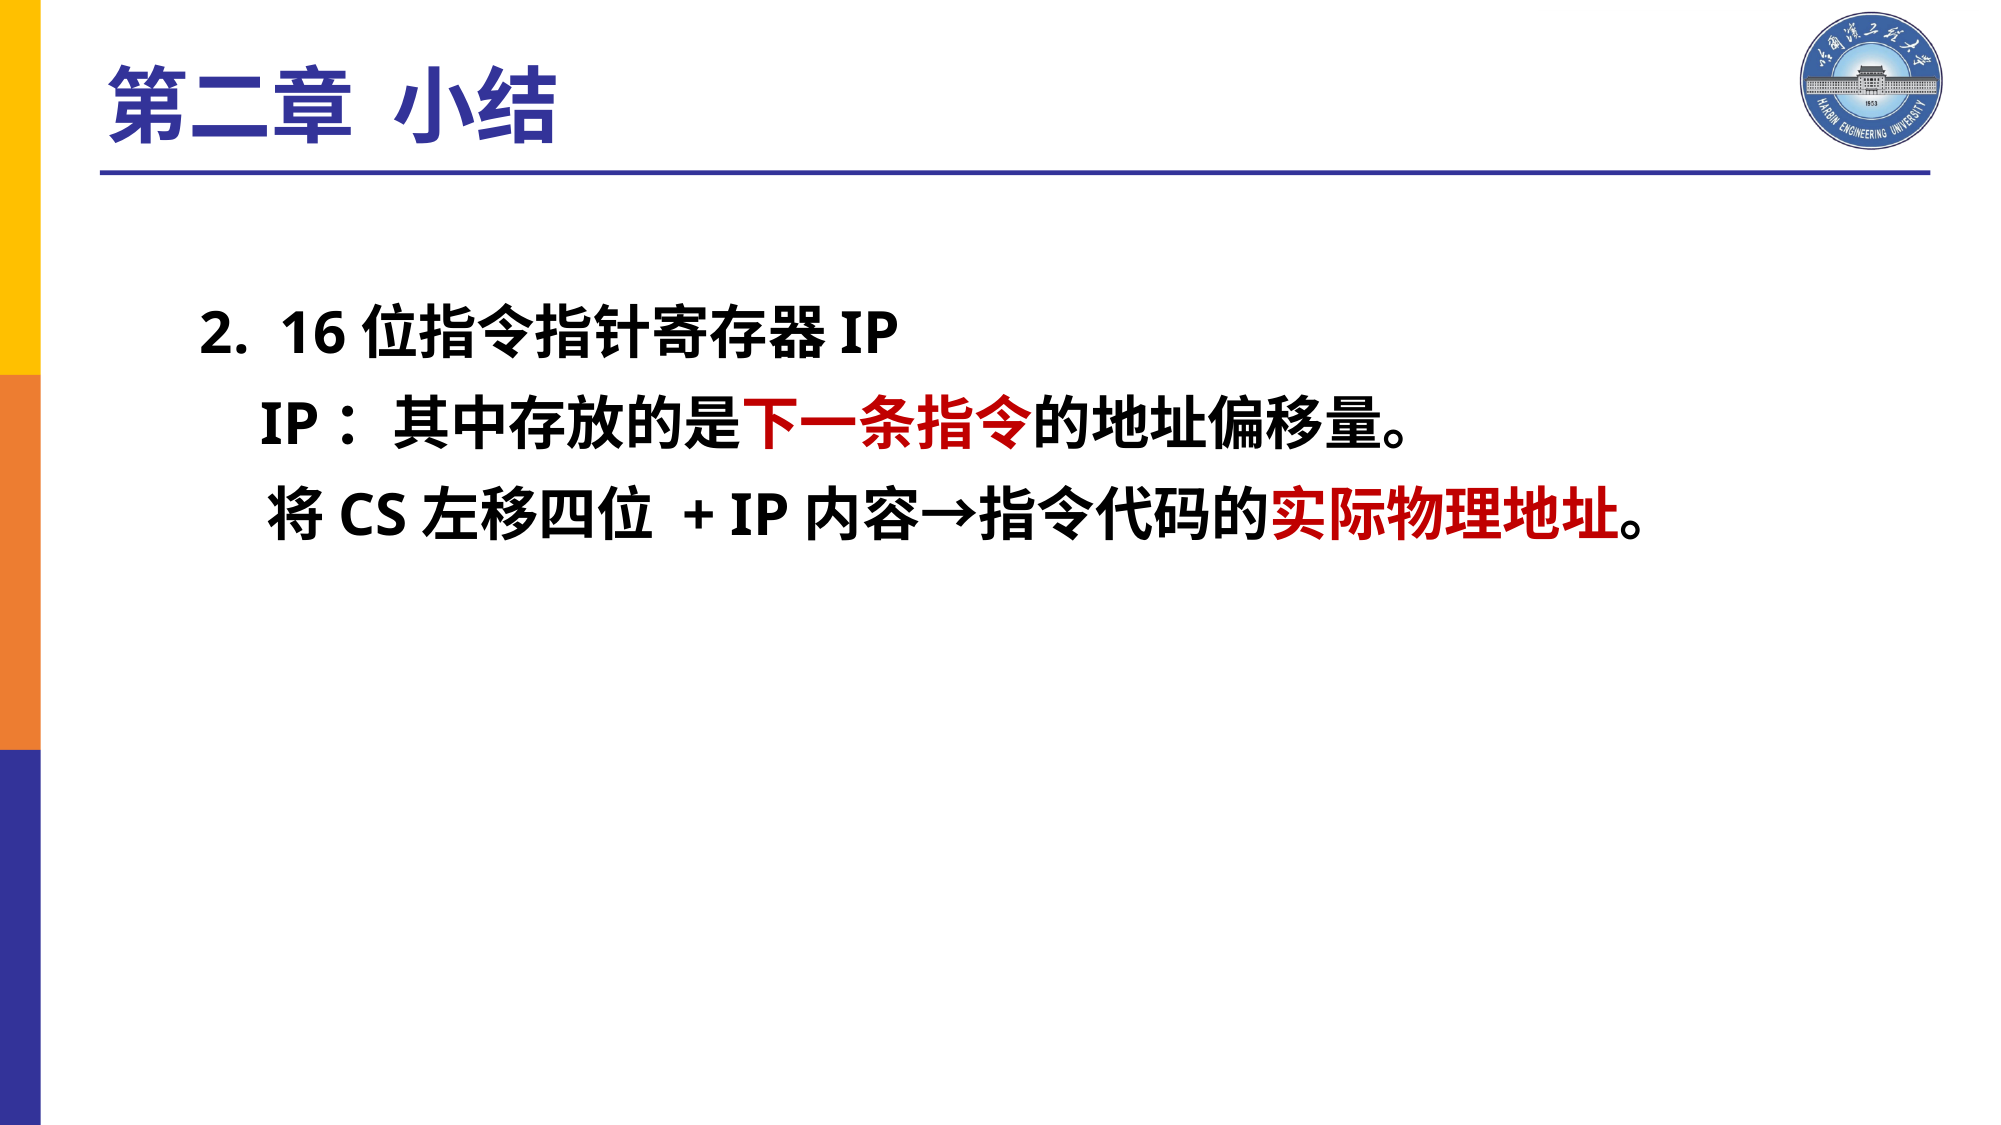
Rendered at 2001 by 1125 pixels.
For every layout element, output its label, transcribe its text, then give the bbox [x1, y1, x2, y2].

text_box 2. 16位指令指针寄存器IP IP：其中存放的是下一条指令的地址偏移量。 将CS左移四位 + IP内容→指令代码的实际物理地址。 [184, 267, 1934, 728]
picture [1538, 9, 1979, 165]
text_box 第二章 小结 [90, 30, 1578, 161]
